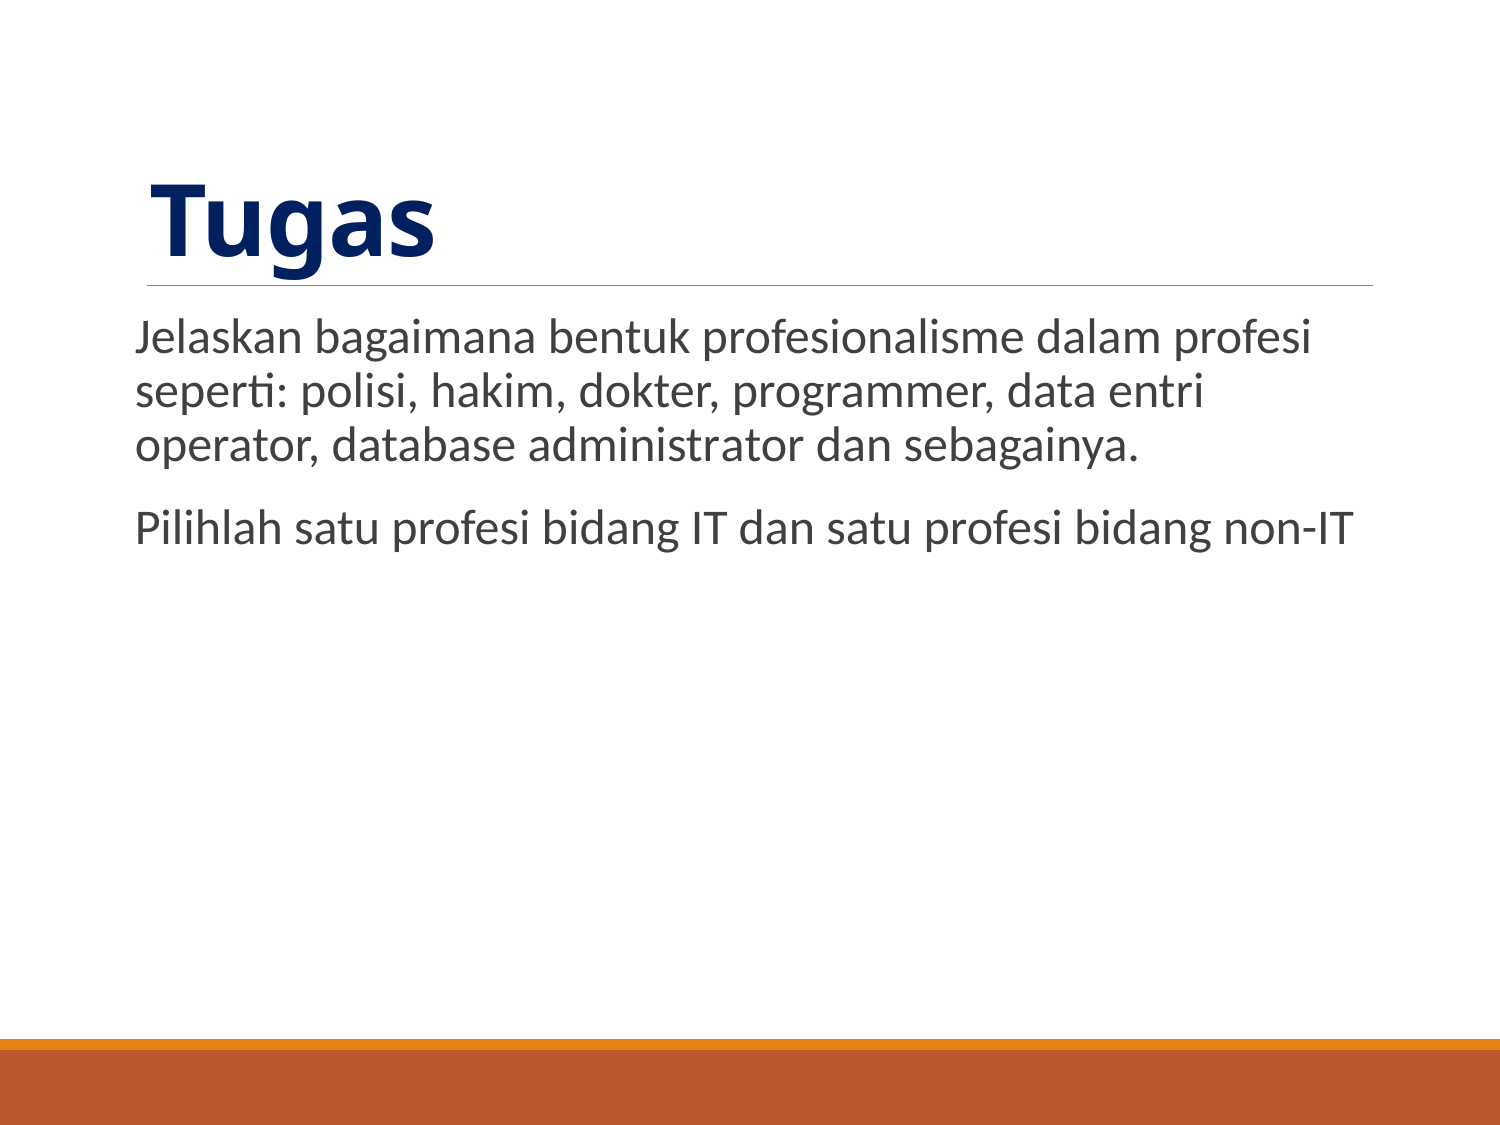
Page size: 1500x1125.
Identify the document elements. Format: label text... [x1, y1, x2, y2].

title Tugas [134, 47, 1373, 285]
list Jelaskan bagaimana bentuk profesionalisme dalam profesi seperti: polisi, hakim, dokter, programmer, data entri operator, database administrator dan sebagainya. Pilihlah satu profesi bidang IT dan satu profesi bidang non-IT [134, 302, 1373, 963]
